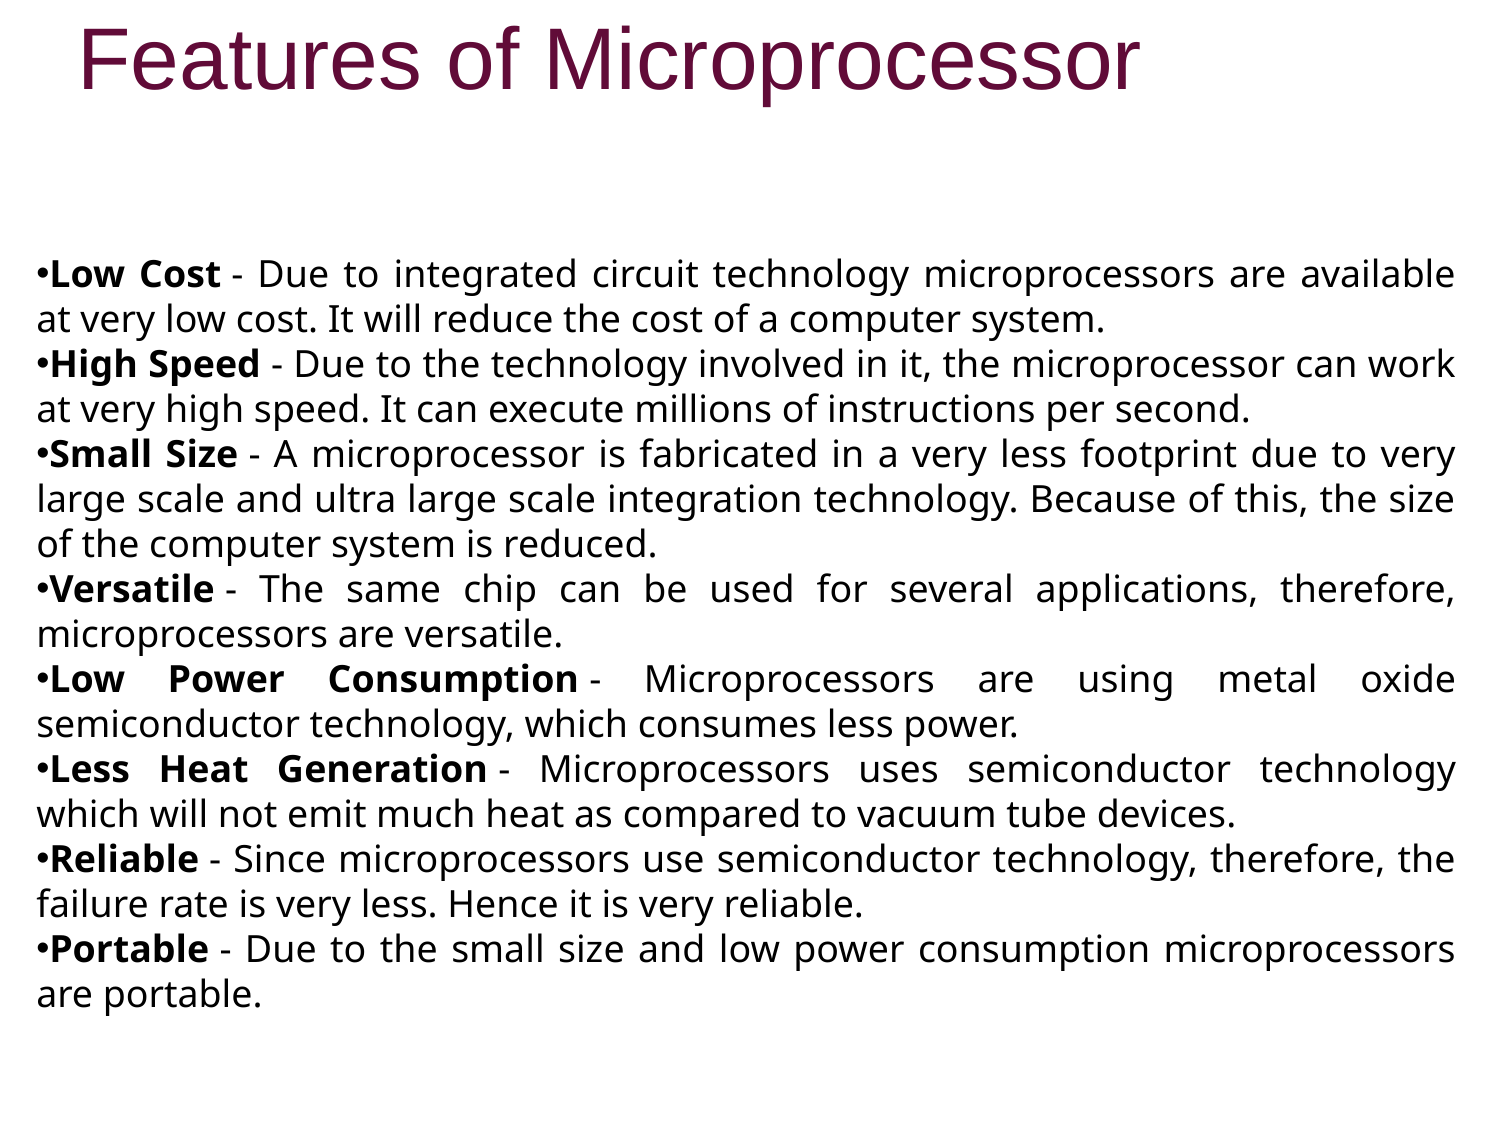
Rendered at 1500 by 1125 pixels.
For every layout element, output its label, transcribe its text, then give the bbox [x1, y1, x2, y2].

title Features of Microprocessor [77, 1, 1417, 212]
list Low Cost - Due to integrated circuit technology microprocessors are available at very low cost. It will reduce the cost of a computer system. High Speed - Due to the technology involved in it, the microprocessor can work at very high speed. It can execute millions of instructions per second. Small Size - A microprocessor is fabricated in a very less footprint due to very large scale and ultra large scale integration technology. Because of this, the size of the computer system is reduced. Versatile - The same chip can be used for several applications, therefore, microprocessors are versatile. Low Power Consumption - Microprocessors are using metal oxide semiconductor technology, which consumes less power. Less Heat Generation - Microprocessors uses semiconductor technology which will not emit much heat as compared to vacuum tube devices. Reliable - Since microprocessors use semiconductor technology, therefore, the failure rate is very less. Hence it is very reliable. Portable - Due to the small size and low power consumption microprocessors are portable. [36, 249, 1457, 1061]
